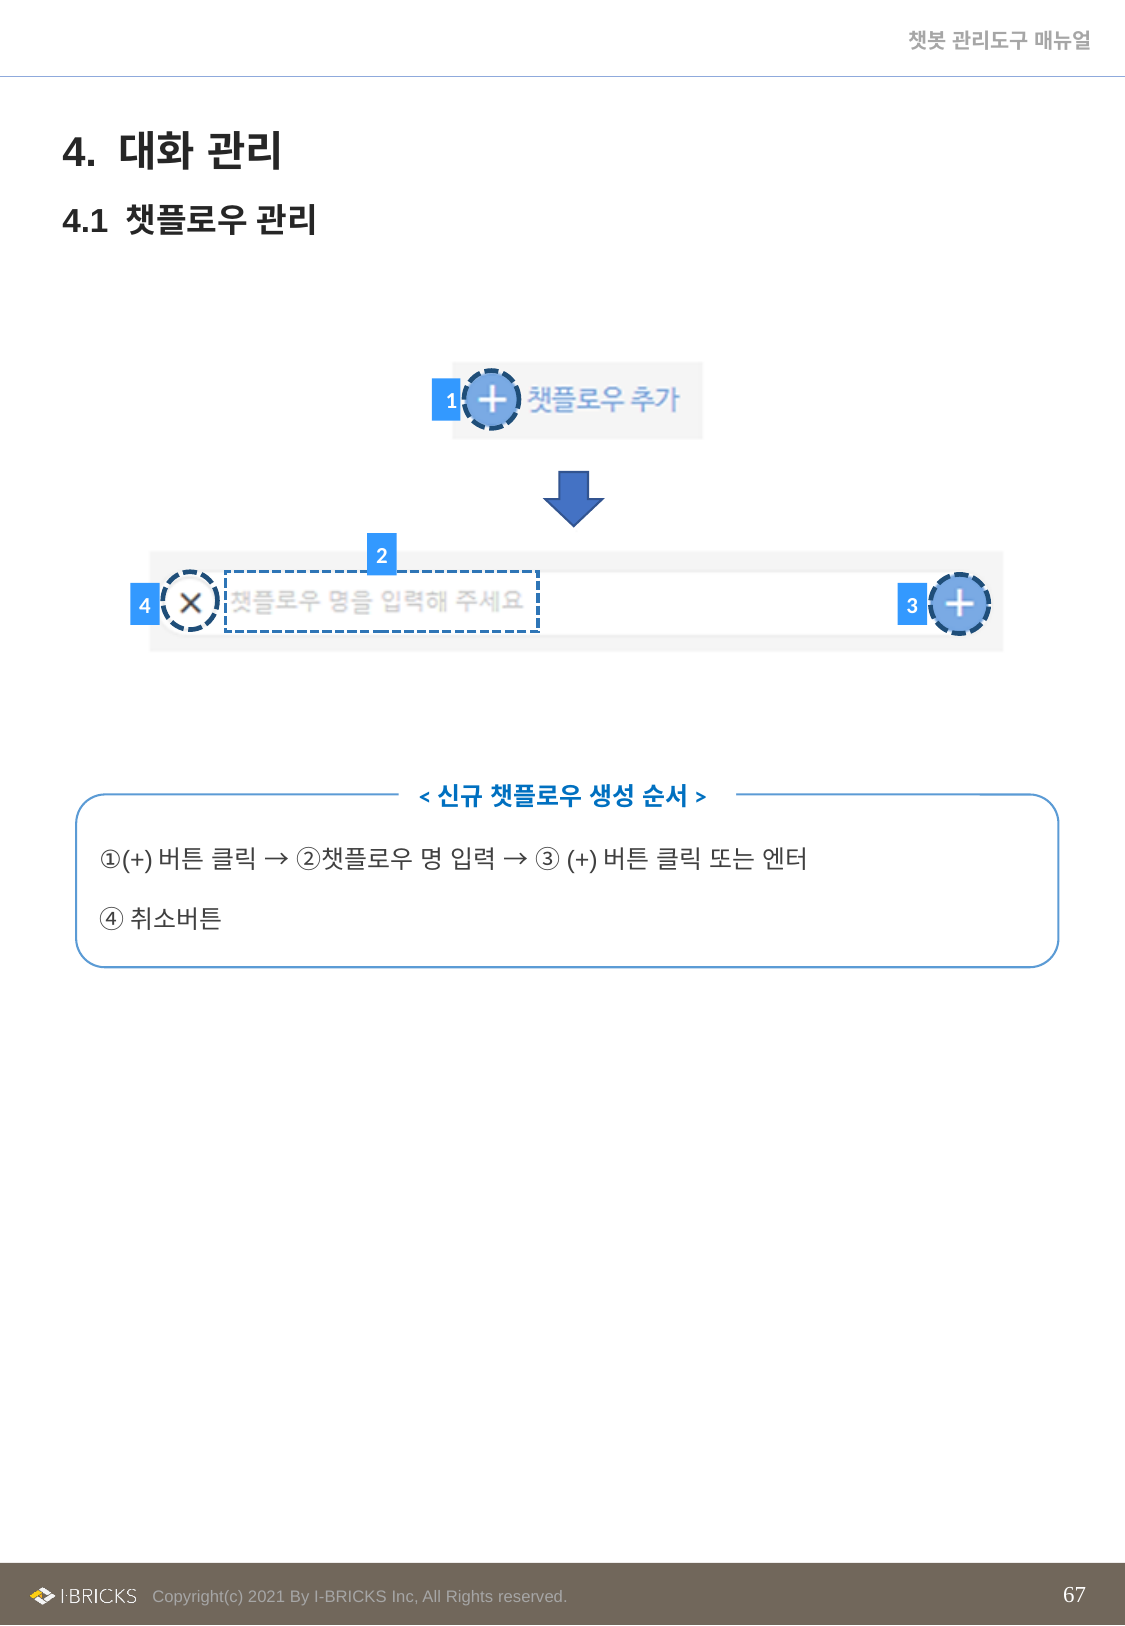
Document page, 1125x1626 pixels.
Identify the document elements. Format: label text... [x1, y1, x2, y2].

picture [121, 279, 1045, 705]
text_box 4. 대화 관리 [62, 117, 1067, 183]
text_box 4.1 챗플로우 관리 [62, 191, 1067, 247]
text_box <신규 챗플로우 생성 순서> [398, 772, 737, 818]
slide_number 67 [991, 1566, 1102, 1620]
text_box ①(+)버튼 클릭 → ②챗플로우 명 입력 → ③(+)버튼 클릭 또는 엔터 ④취소버튼 [75, 793, 1060, 969]
picture [27, 1585, 138, 1606]
